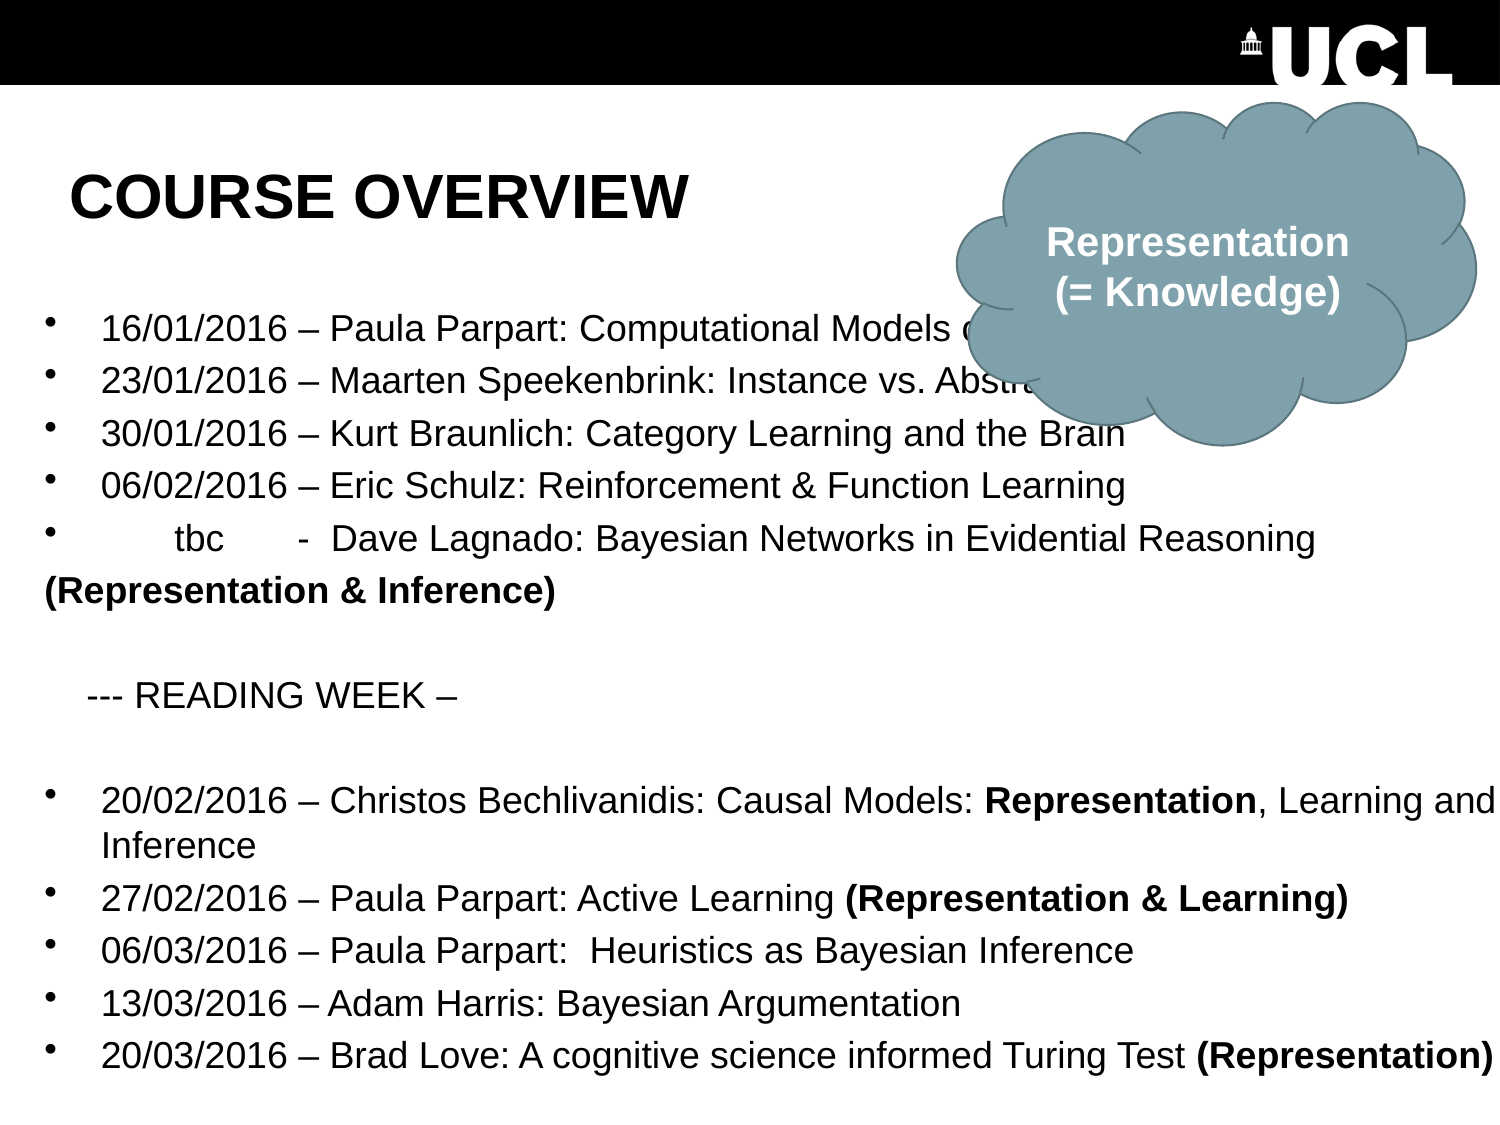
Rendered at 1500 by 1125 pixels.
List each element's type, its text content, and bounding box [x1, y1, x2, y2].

title COURSE OVERVIEW [54, 148, 1031, 243]
text_box Representation (= Knowledge) [955, 101, 1478, 447]
picture [0, 0, 1500, 85]
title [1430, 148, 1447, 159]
list 16/01/2016 – Paula Parpart: Computational Models of Cognition 23/01/2016 – Maarten Speekenbrink: Instance vs. Abstraction Learning 30/01/2016 – Kurt Braunlich: Category Learning and the Brain 06/02/2016 – Eric Schulz: Reinforcement & Function Learning tbc - Dave Lagnado: Bayesian Networks in Evidential Reasoning (Representation & Inference) --- READING WEEK – 20/02/2016 – Christos Bechlivanidis: Causal Models: Representation, Learning and Inference 27/02/2016 – Paula Parpart: Active Learning (Representation & Learning) 06/03/2016 – Paula Parpart: Heuristics as Bayesian Inference 13/03/2016 – Adam Harris: Bayesian Argumentation 20/03/2016 – Brad Love: A cognitive science informed Turing Test (Representation) [29, 243, 1500, 882]
